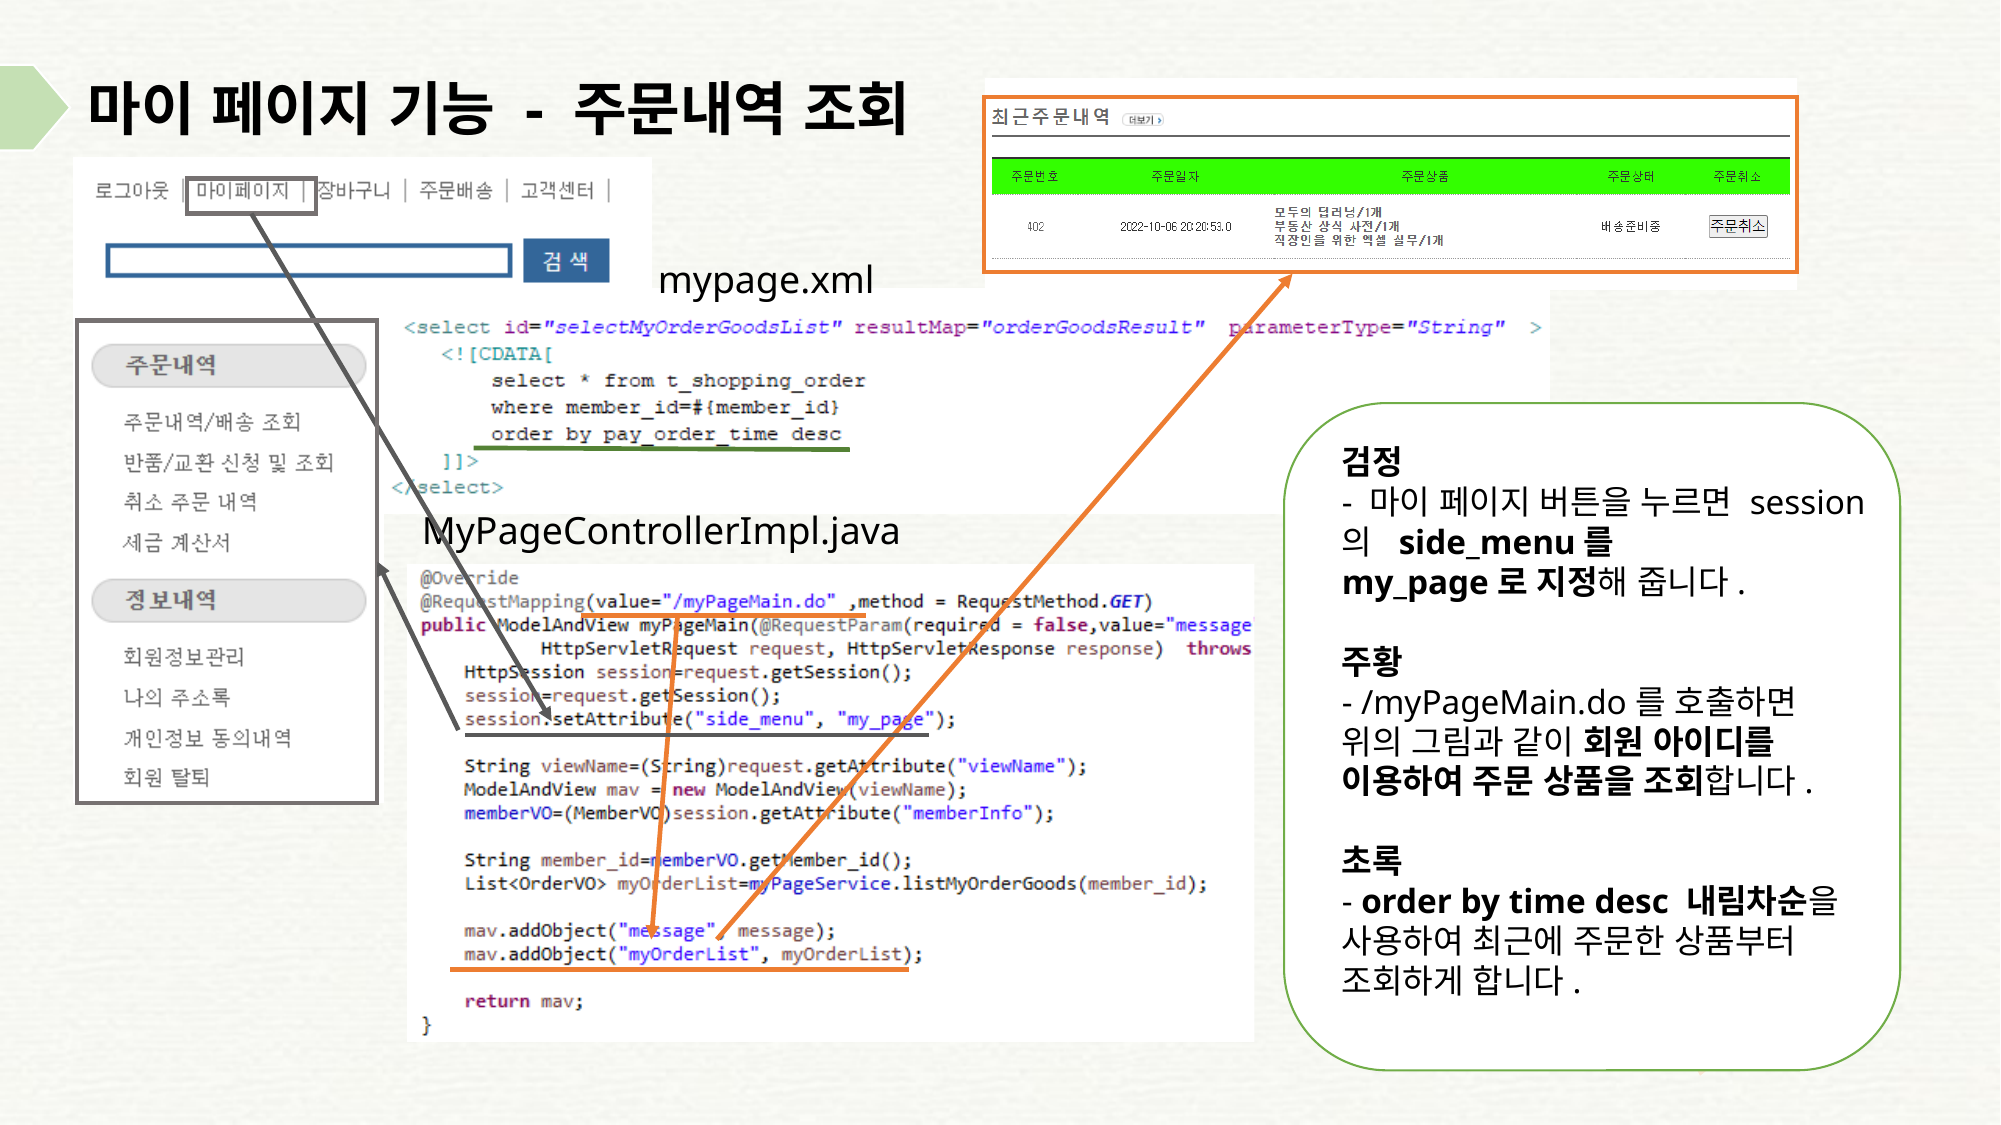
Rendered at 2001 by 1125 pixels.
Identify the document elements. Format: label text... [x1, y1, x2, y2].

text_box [377, 561, 459, 731]
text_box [651, 735, 678, 940]
text_box 마이 페이지 기능 - 주문내역 조회 [73, 64, 1163, 150]
text_box 검정 - 마이 페이지 버튼을 누르면 session의 side_menu를 my_page로 지정해 줍니다. 주황 - /myPageMain.do를 호출하면 위의 그림과 같이 회원 아이디를 이용하여 주문 상품을 조회합니다. 초록 - order by time desc 내림차순을 사용하여 최근에 주문한 상품부터 조회하게 합니다. [1327, 433, 1884, 1008]
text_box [716, 273, 1293, 940]
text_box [651, 615, 678, 734]
text_box mypage.xml [652, 248, 983, 288]
text_box [1283, 448, 1902, 1072]
text_box [0, 63, 72, 152]
picture [0, 0, 2000, 1125]
text_box [1550, 402, 1872, 433]
text_box [1697, 1072, 1707, 1078]
text_box MyPageControllerImpl.java [552, 514, 716, 560]
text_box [251, 213, 552, 722]
